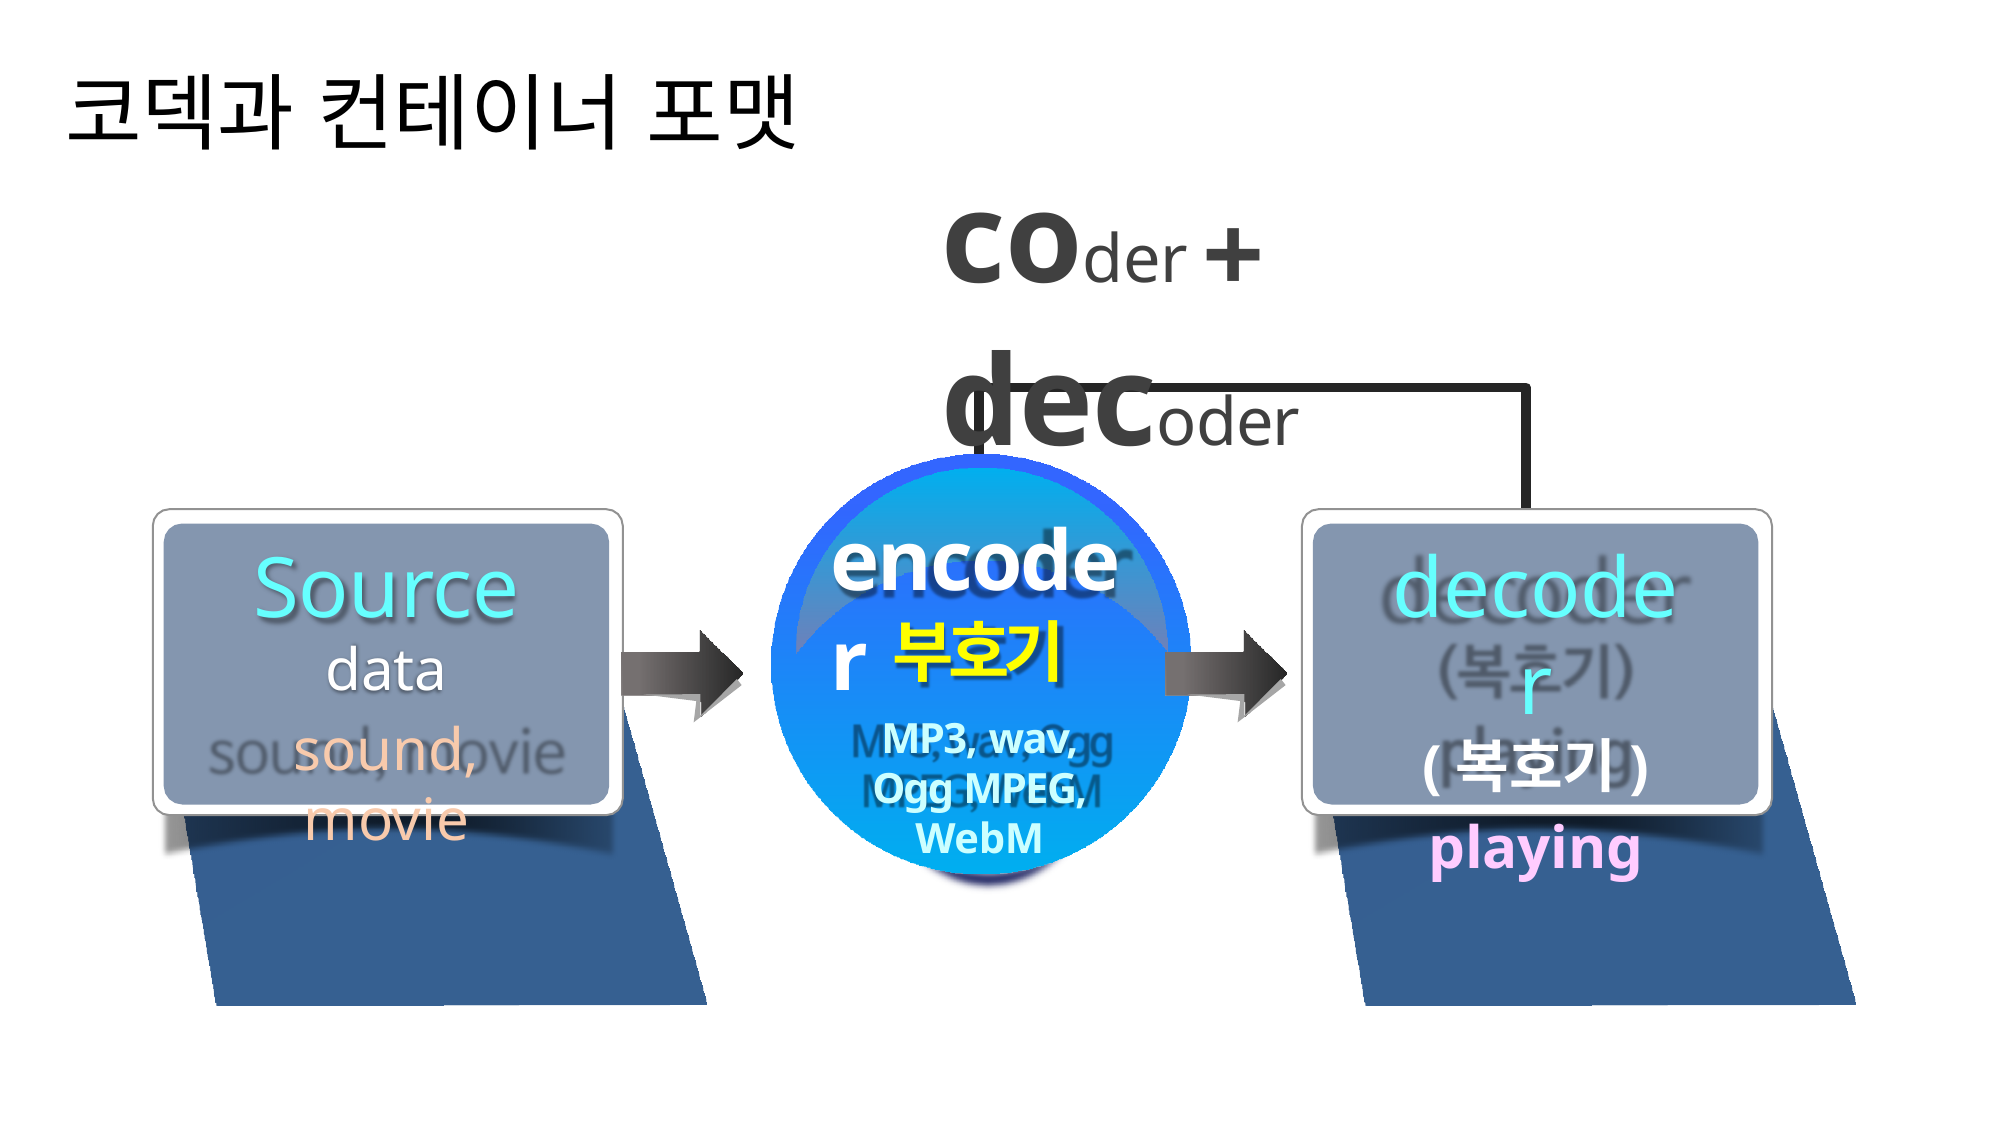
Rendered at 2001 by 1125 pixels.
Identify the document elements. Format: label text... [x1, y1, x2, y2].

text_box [151, 508, 707, 1006]
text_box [822, 595, 1140, 846]
text_box 코덱과 컨테이너 포맷 [50, 52, 1250, 168]
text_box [1300, 508, 1857, 1006]
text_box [1165, 630, 1287, 723]
title coder + decoder [935, 93, 1641, 471]
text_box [771, 382, 1531, 895]
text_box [621, 630, 743, 723]
